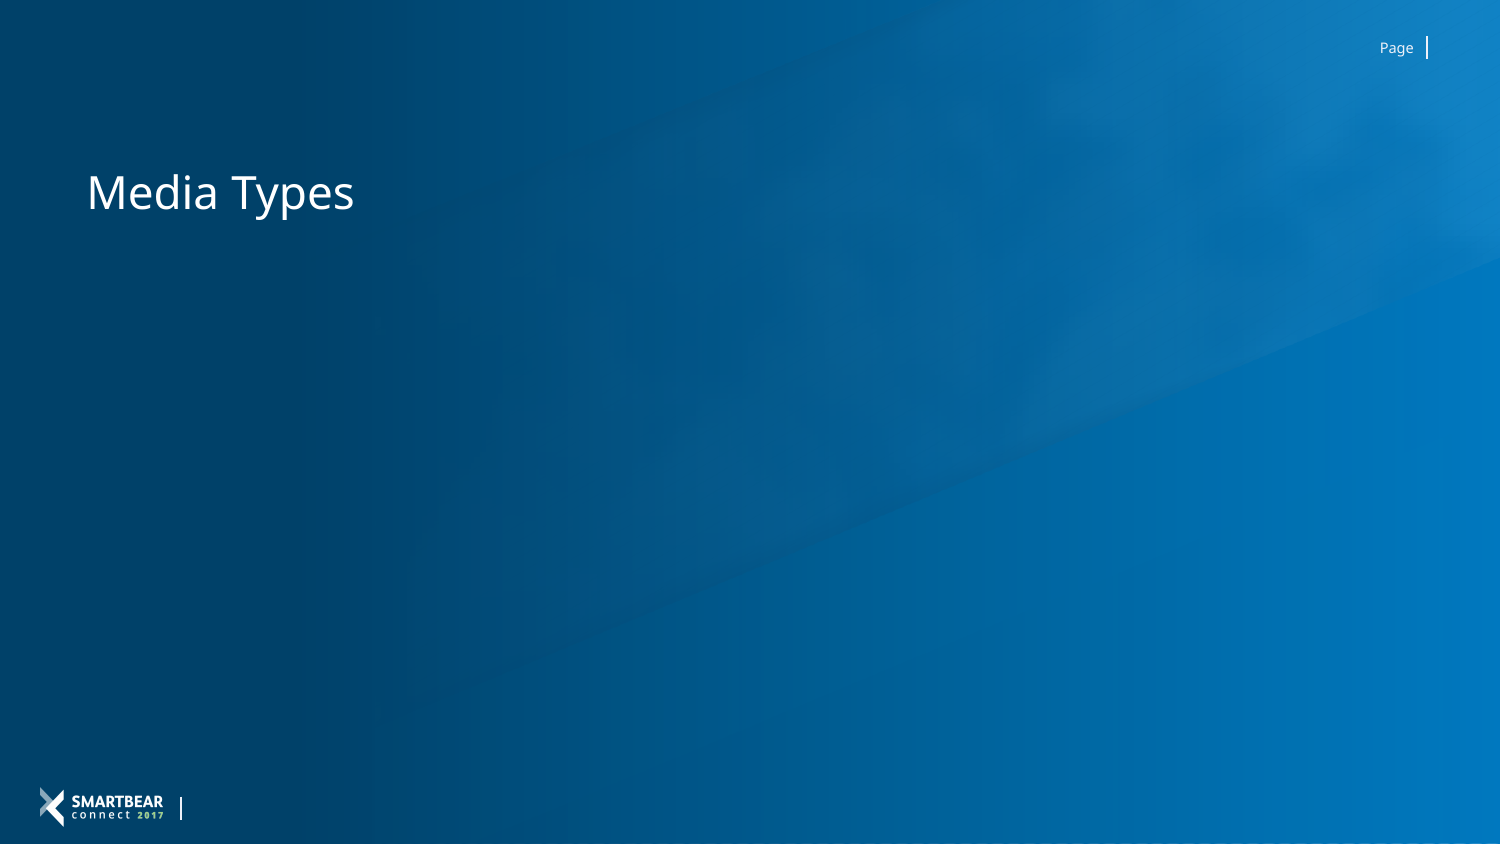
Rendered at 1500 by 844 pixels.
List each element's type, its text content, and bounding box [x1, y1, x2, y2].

title Media Types [85, 125, 501, 257]
picture [40, 787, 163, 827]
